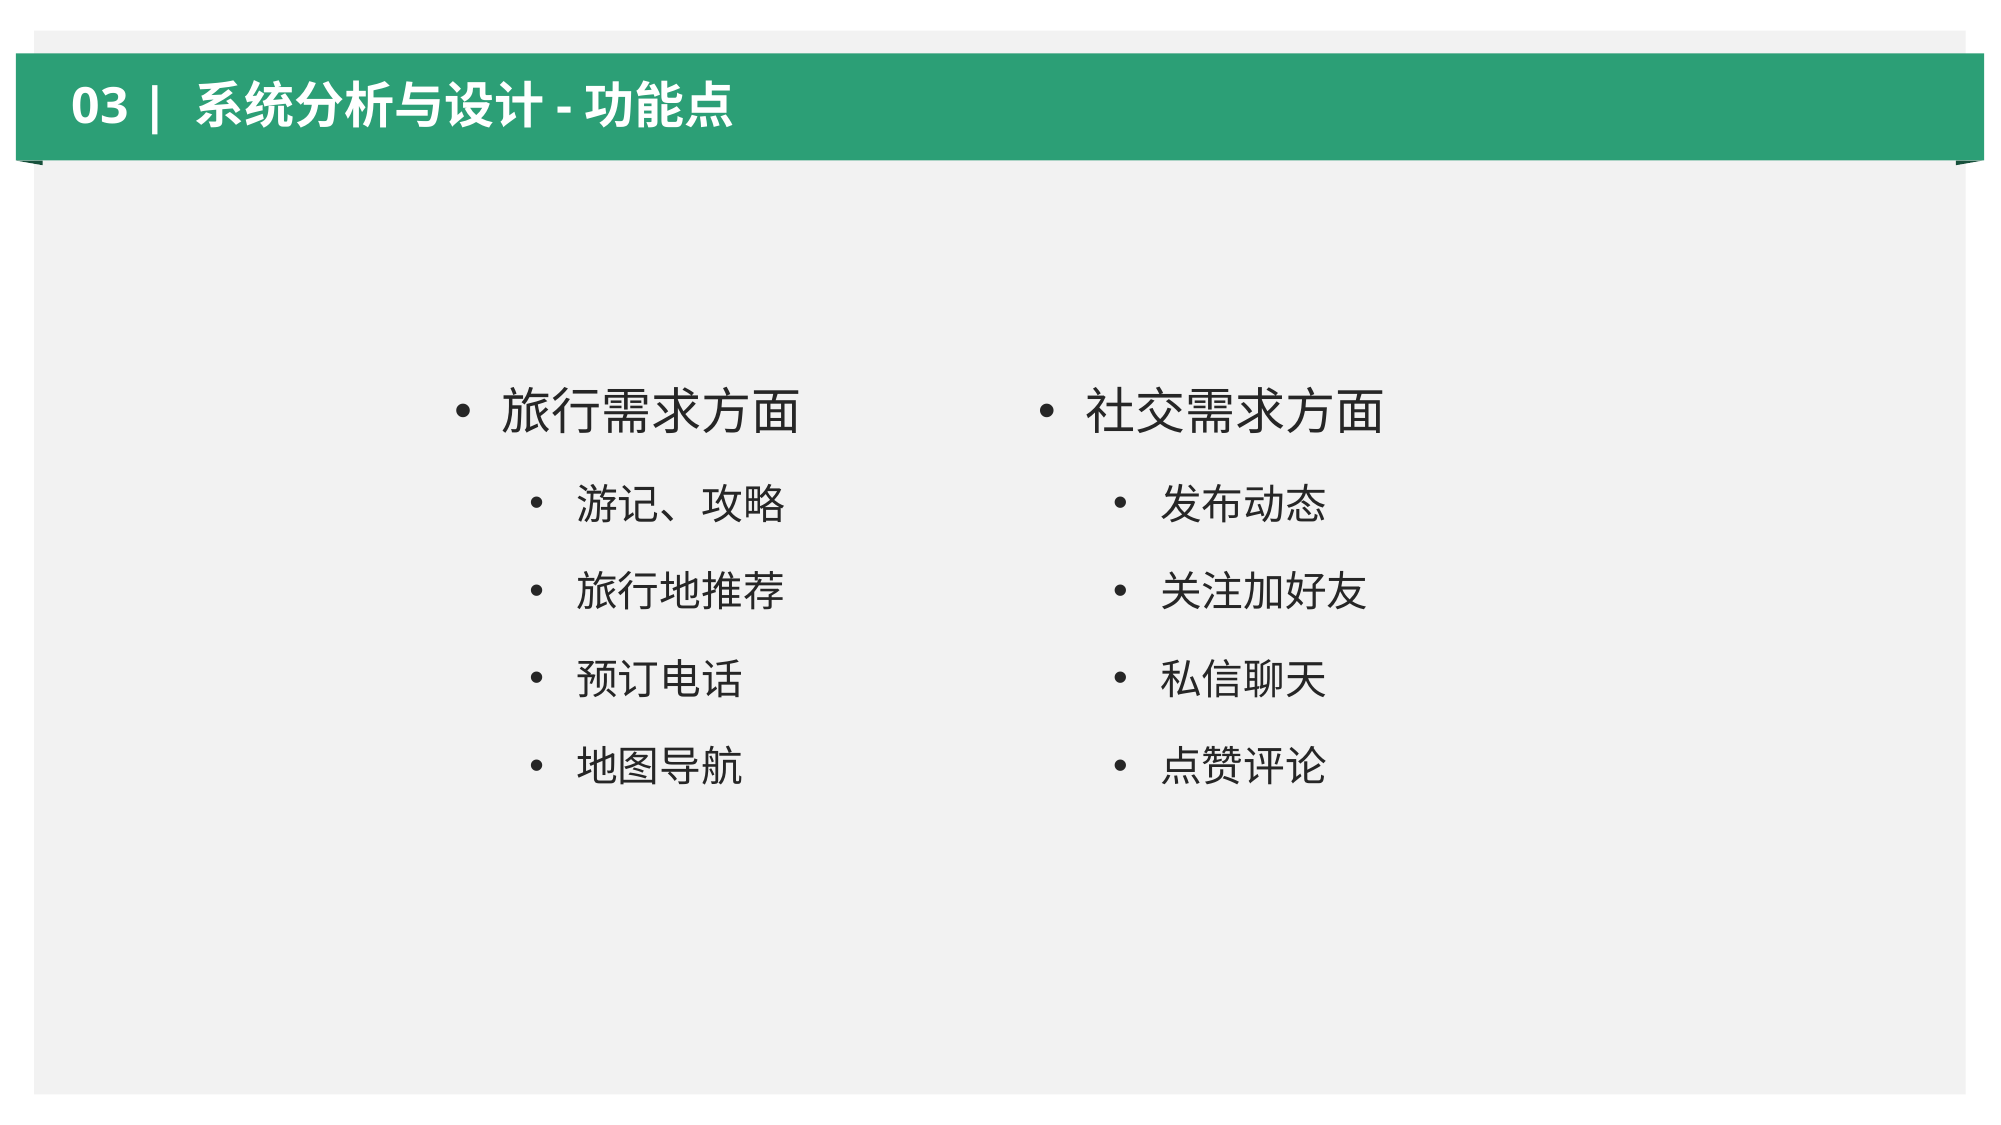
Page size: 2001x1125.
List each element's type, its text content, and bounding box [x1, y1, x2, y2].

list 03 | 系统分析与设计-功能点 [57, 68, 1935, 146]
text_box 旅行需求方面 游记、攻略 旅行地推荐 预订电话 地图导航 [439, 342, 917, 798]
text_box 社交需求方面 发布动态 关注加好友 私信聊天 点赞评论 [1023, 342, 1501, 798]
